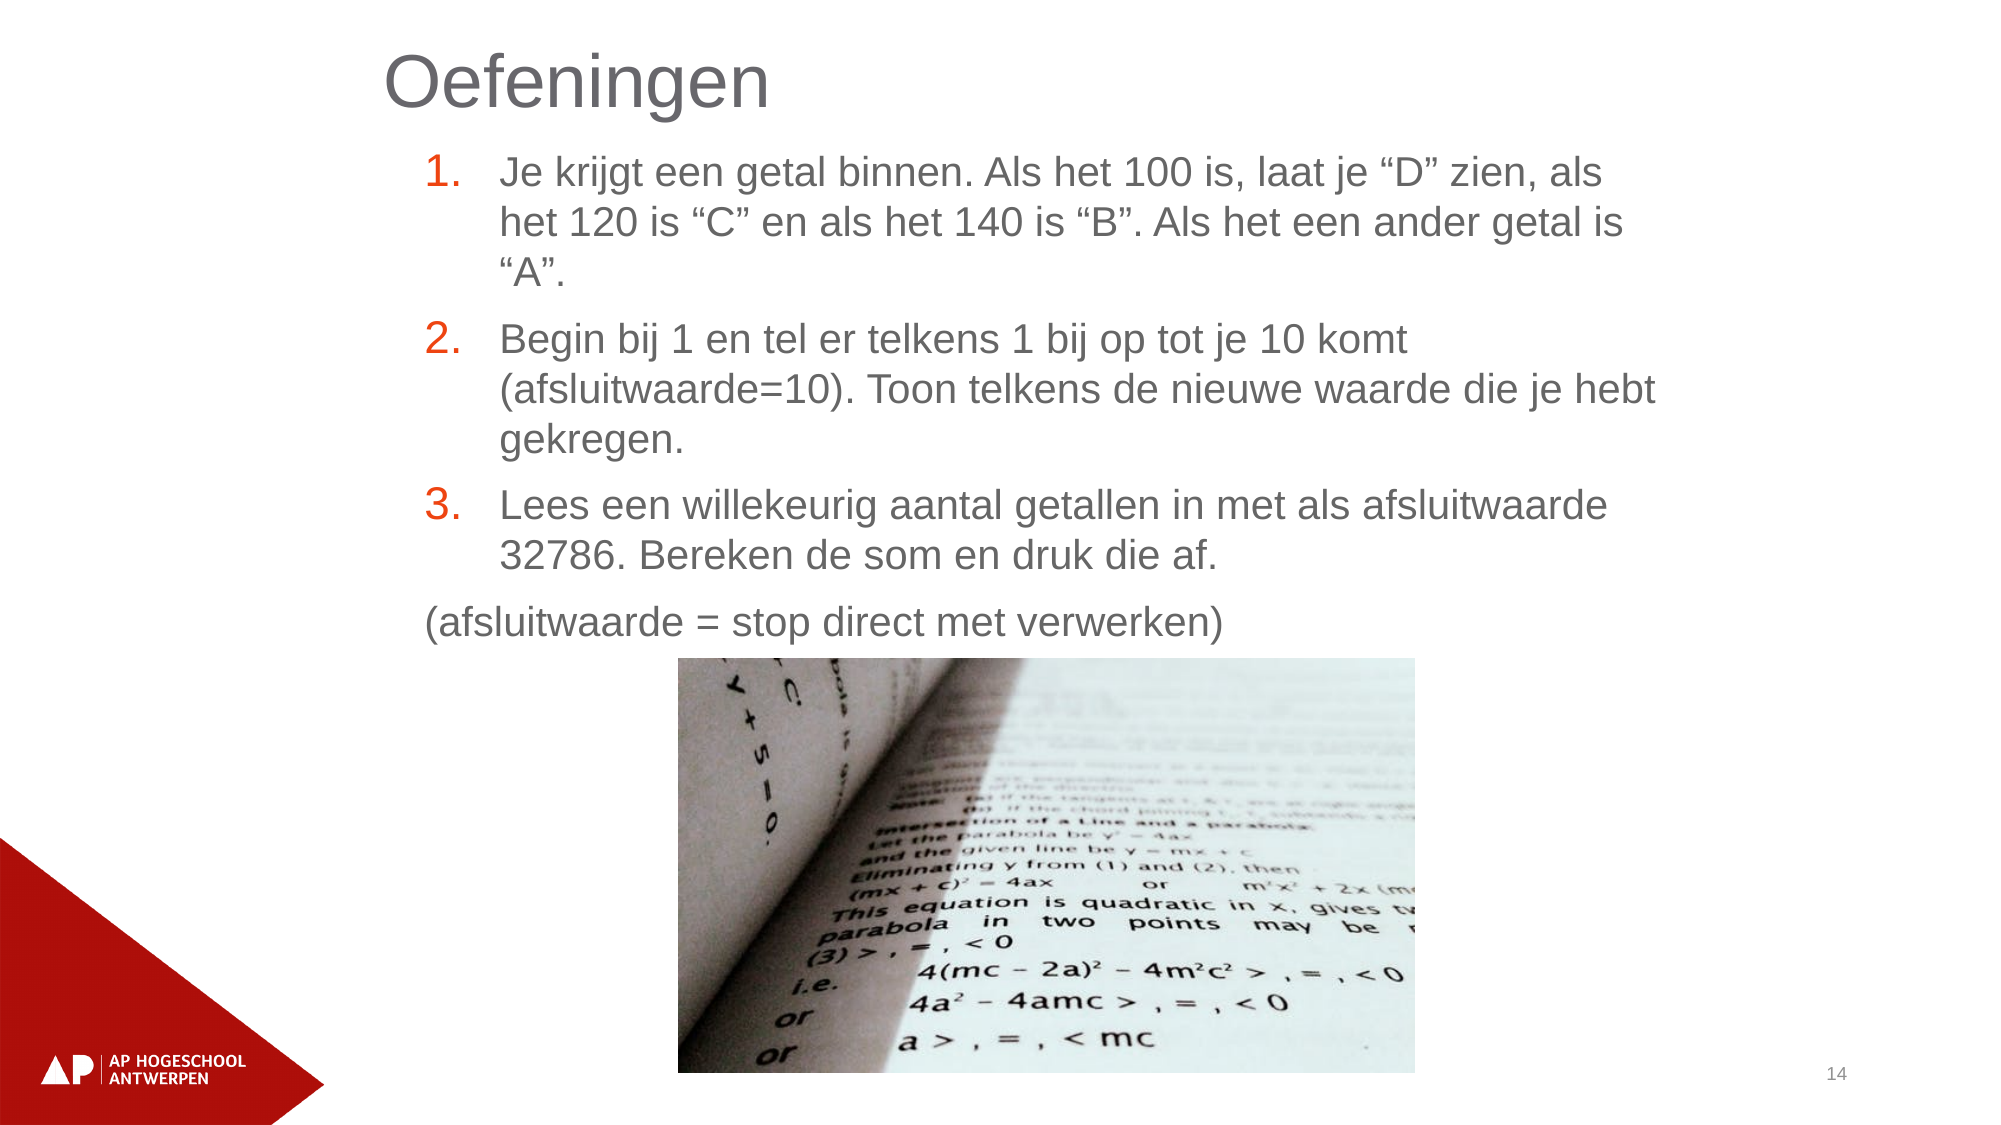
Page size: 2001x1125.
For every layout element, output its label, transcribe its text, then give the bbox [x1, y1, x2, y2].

slide_number 14 [1684, 1042, 1863, 1103]
text_box Oefeningen [368, 0, 1798, 172]
text_box Je krijgt een getal binnen. Als het 100 is, laat je “D” zien, als het 120 is “C” en als het 140 is “B”. Als het een ander getal is “A”. Begin bij 1 en tel er telkens 1 bij op tot je 10 komt (afsluitwaarde=10). Toon telkens de nieuwe waarde die je hebt gekregen. Lees een willekeurig aantal getallen in met als afsluitwaarde 32786. Bereken de som en druk die af. (afsluitwaarde = stop direct met verwerken) [409, 172, 1685, 813]
picture [0, 831, 328, 1125]
picture [678, 658, 1415, 1073]
